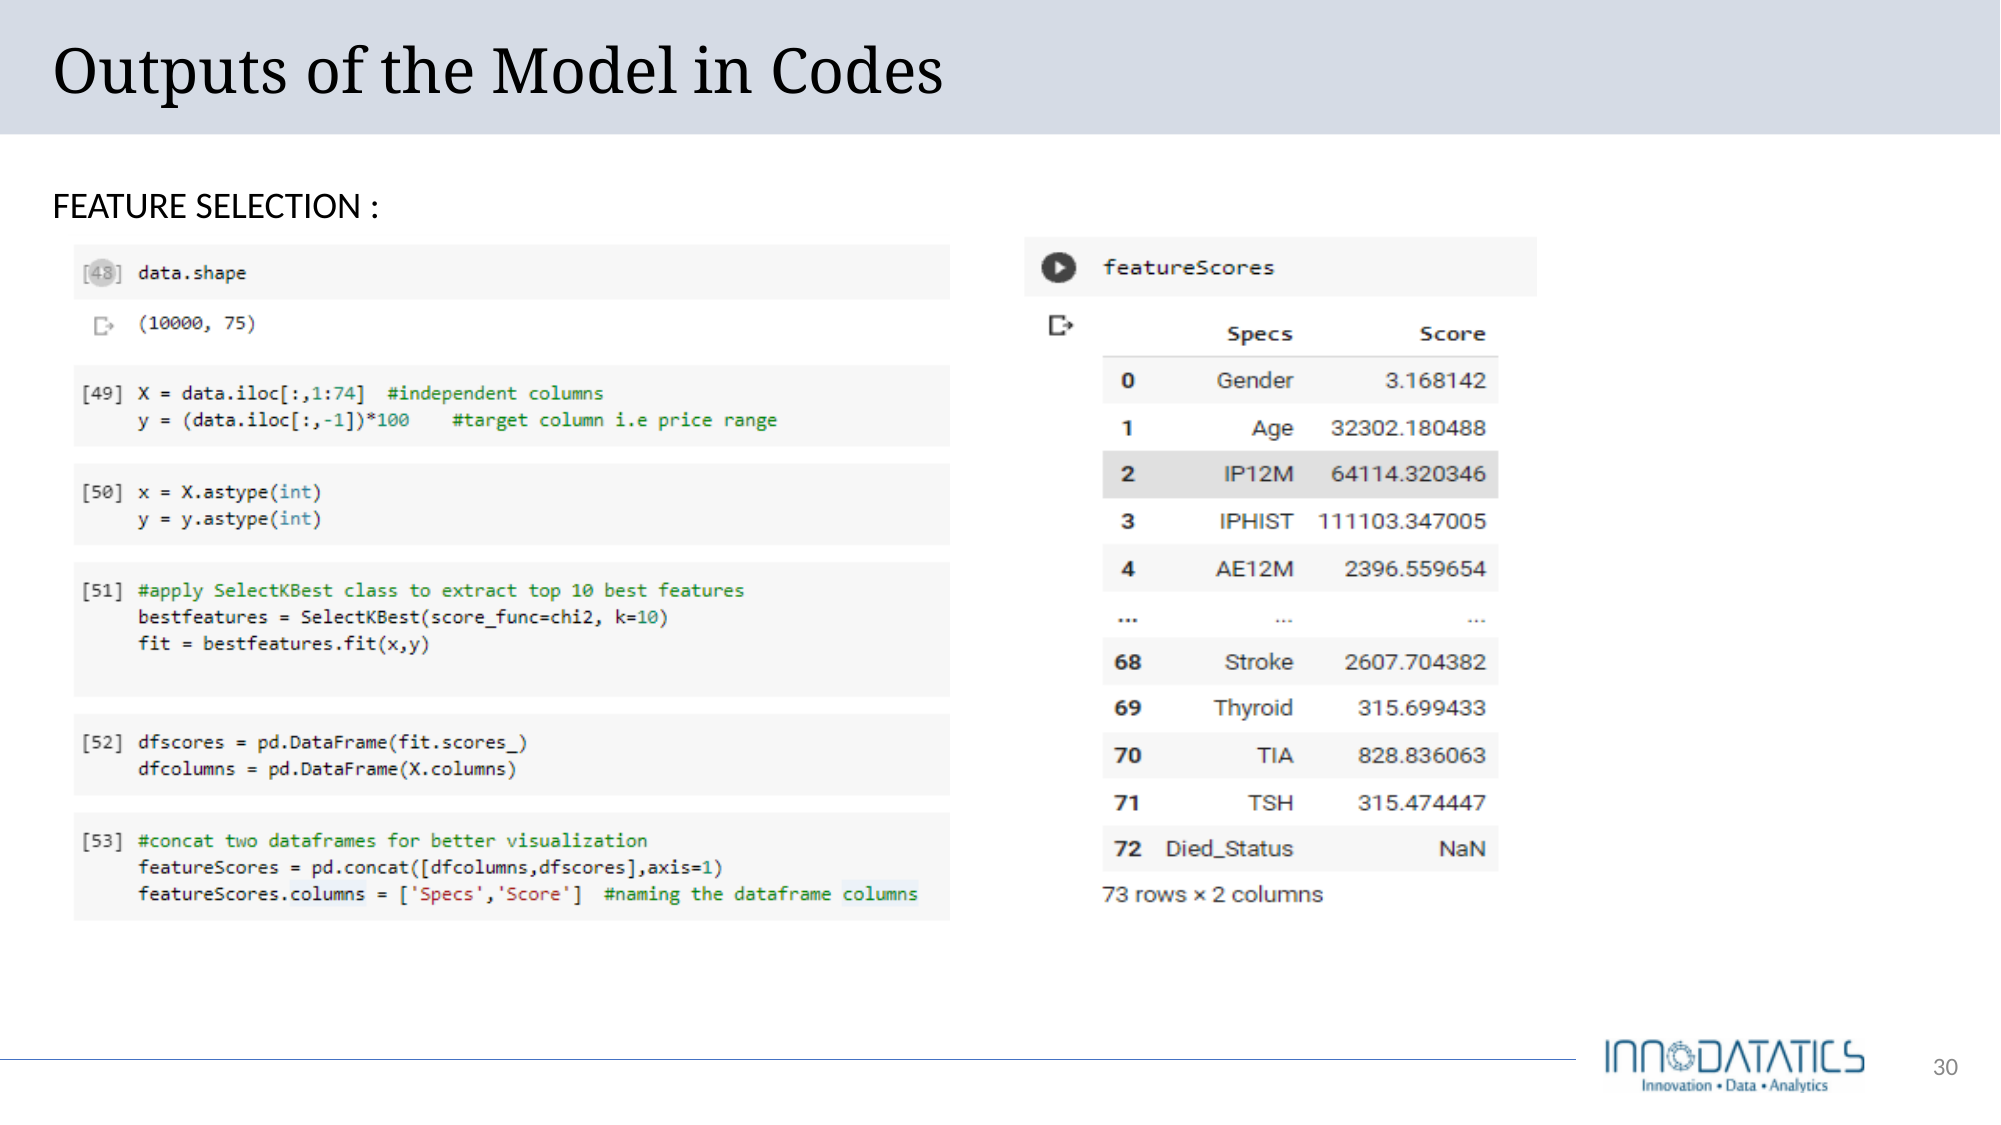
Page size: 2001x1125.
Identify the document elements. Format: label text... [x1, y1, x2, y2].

picture [68, 233, 951, 938]
title Outputs of the Model in Codes [37, 0, 1763, 175]
text_box FEATURE SELECTION : [37, 173, 1389, 234]
slide_number ‹#› [1909, 1041, 1974, 1090]
picture [1023, 233, 1537, 938]
picture [1603, 1038, 1865, 1093]
